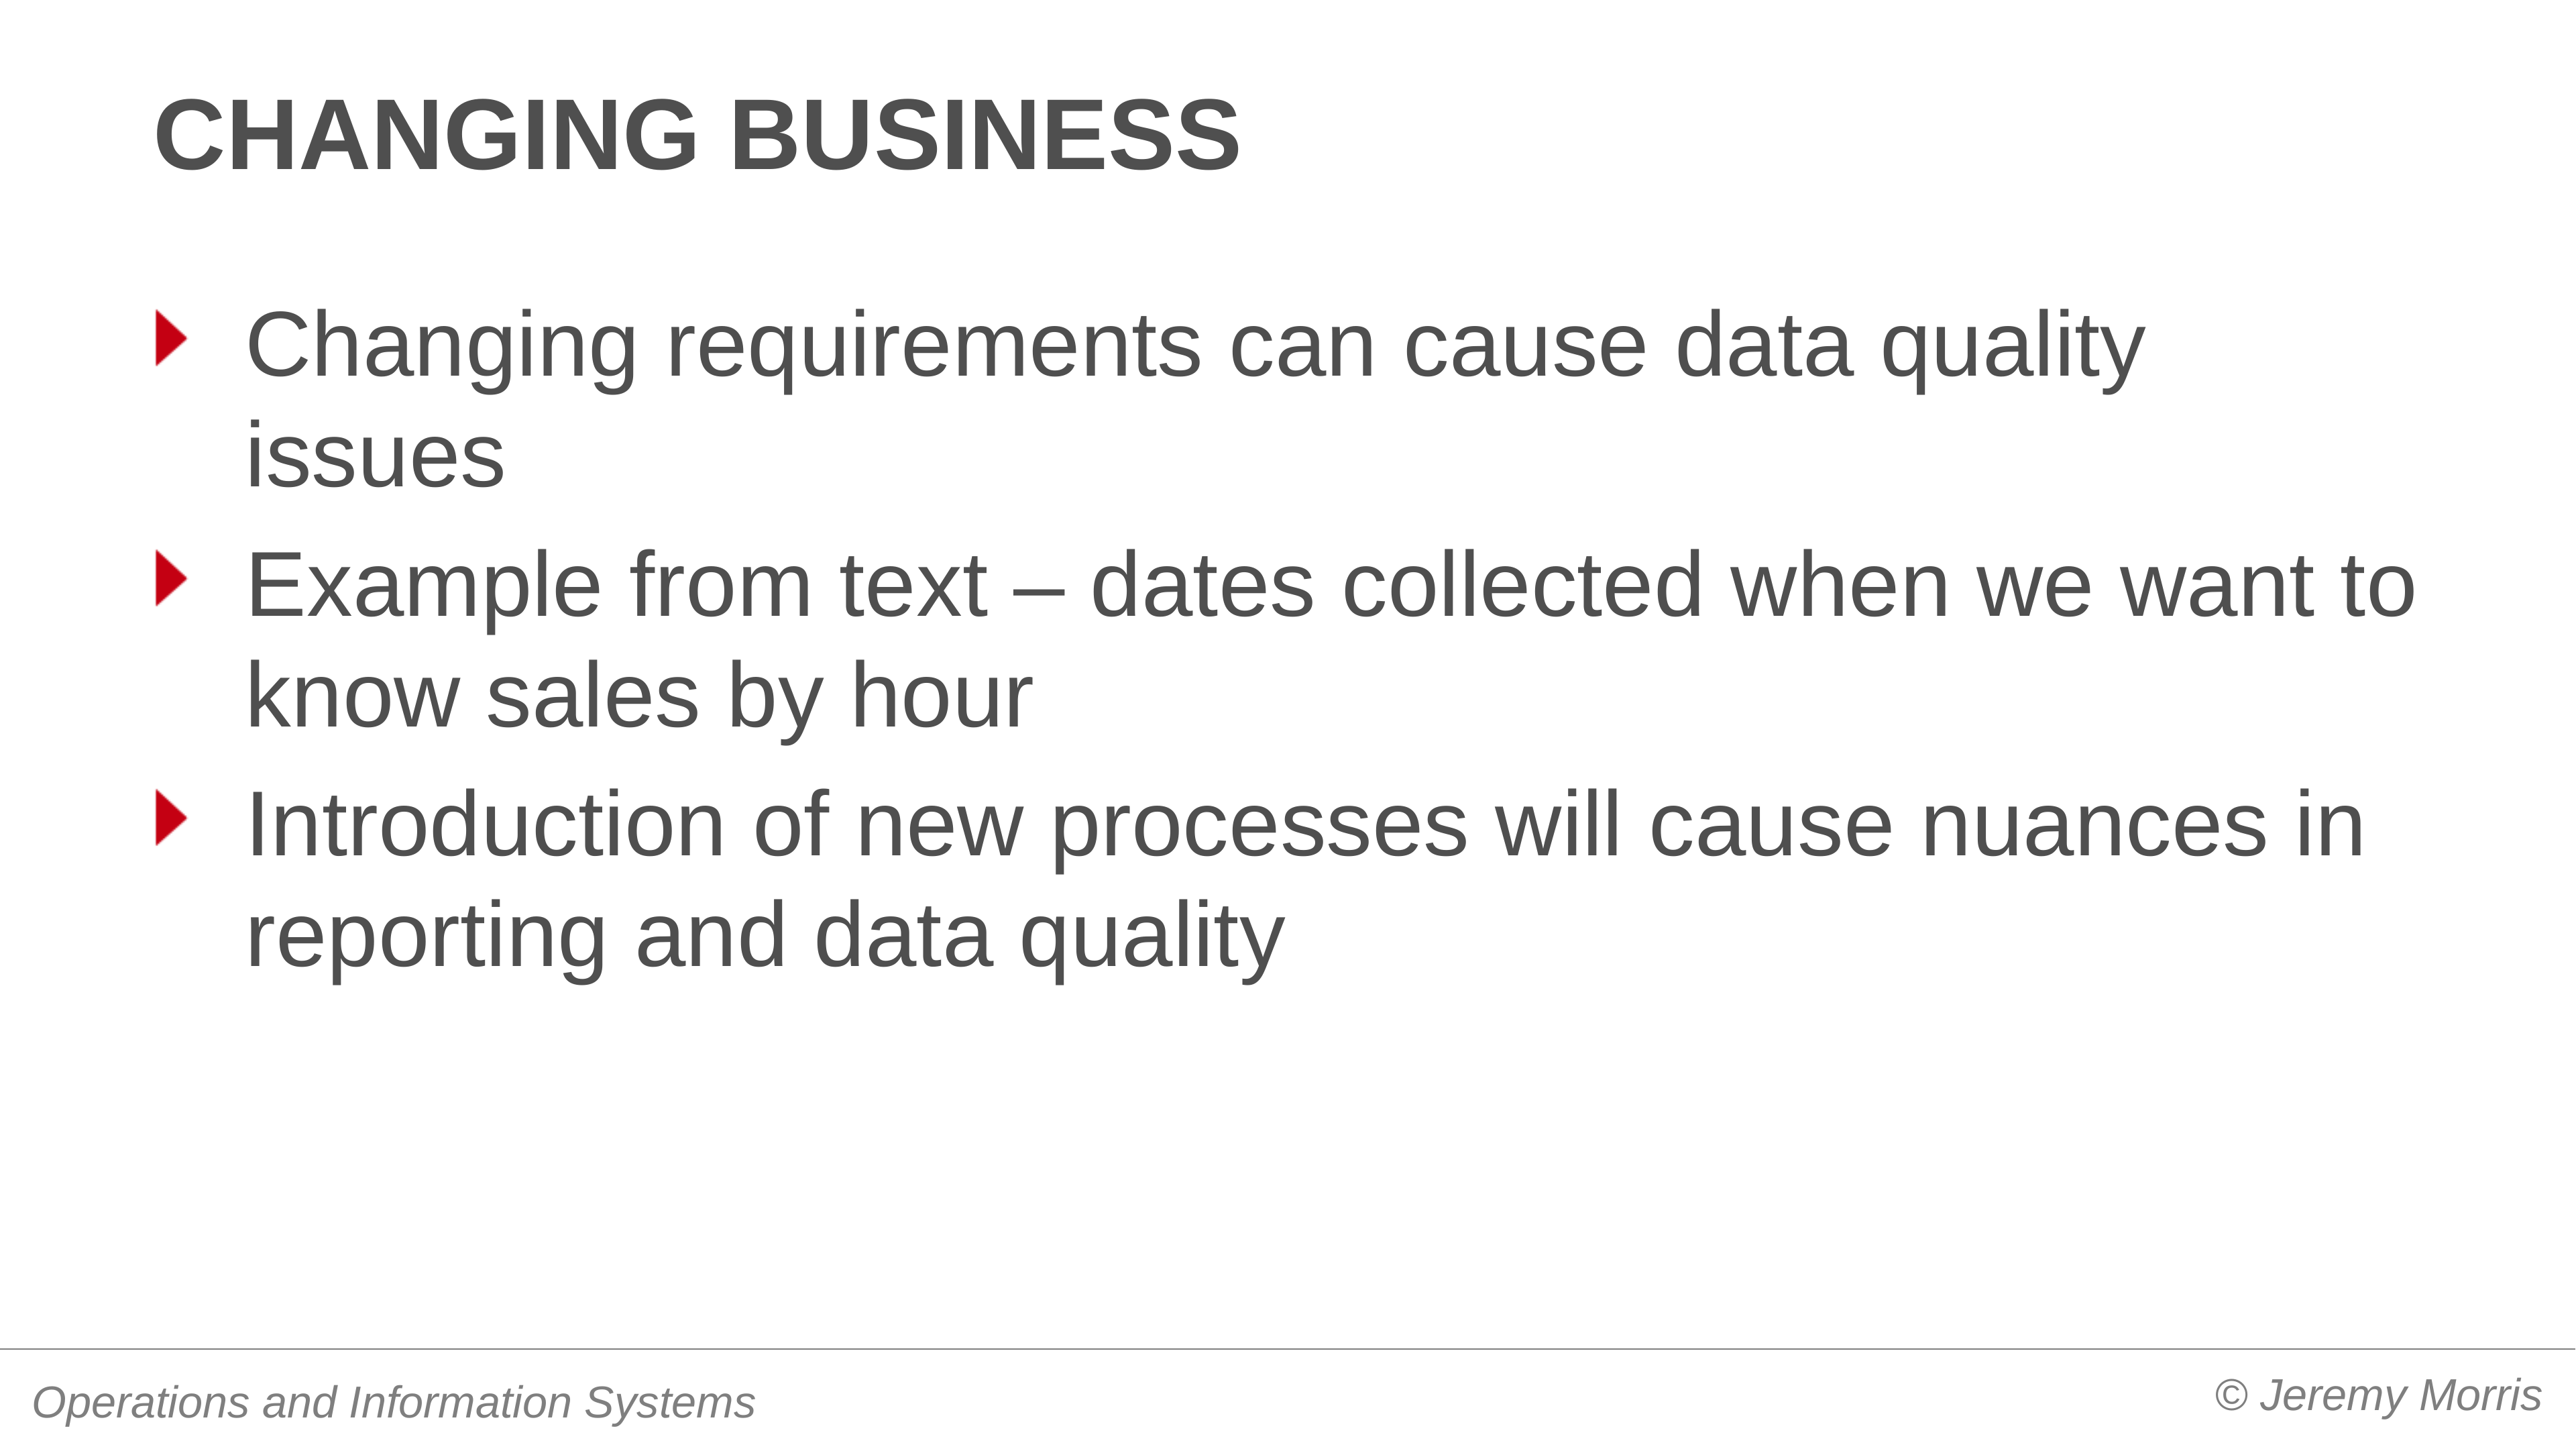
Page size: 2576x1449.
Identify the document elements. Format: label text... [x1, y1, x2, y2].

title Changing business [128, 52, 2447, 202]
picture [153, 307, 190, 372]
picture [153, 786, 190, 851]
list Changing requirements can cause data quality issues Example from text – dates collected when we want to know sales by hour Introduction of new processes will cause nuances in reporting and data quality [128, 271, 2447, 1243]
picture [153, 547, 190, 612]
